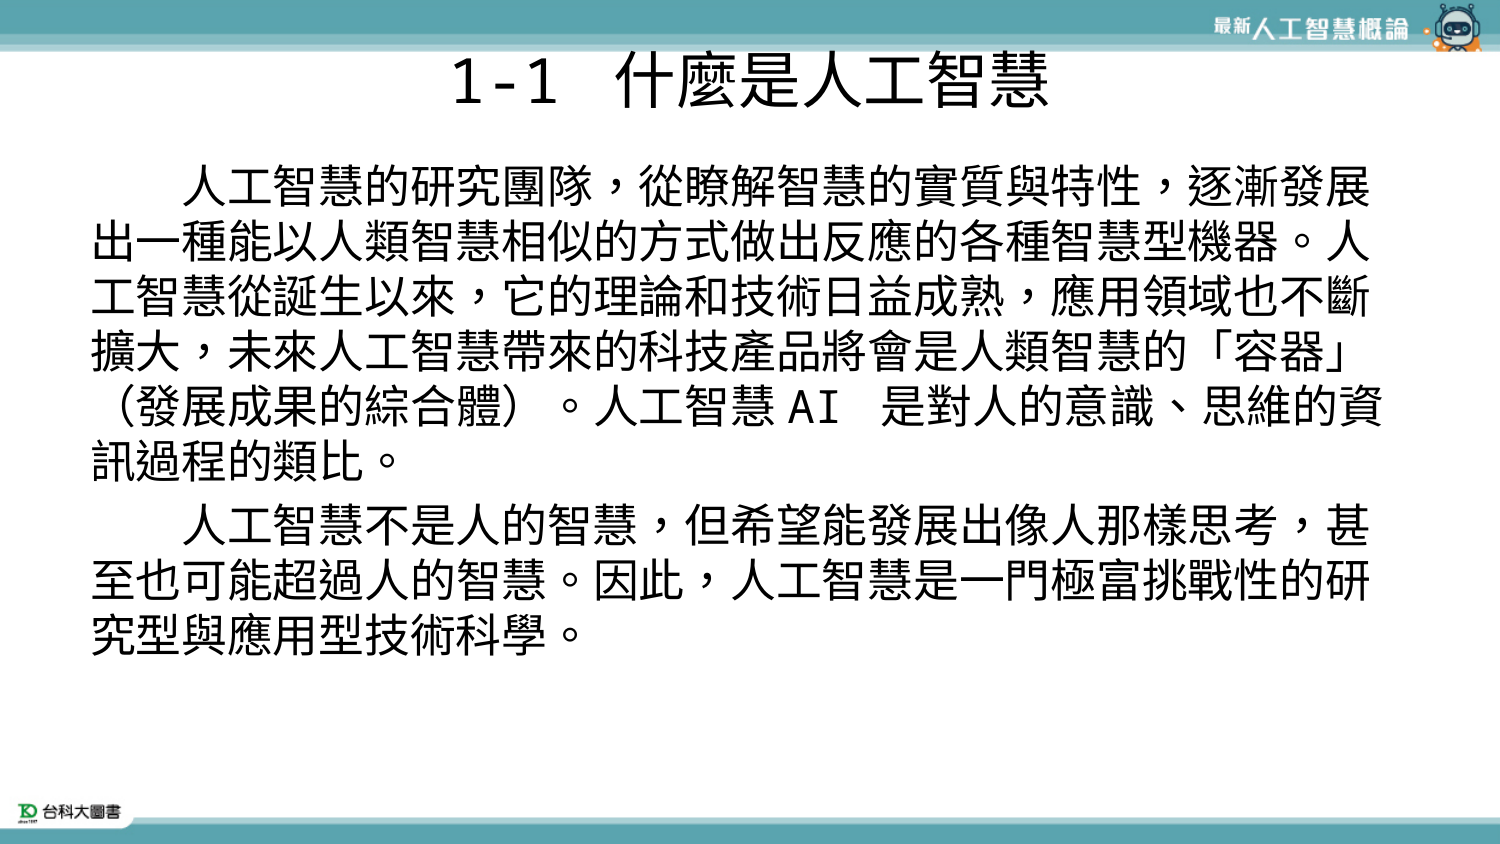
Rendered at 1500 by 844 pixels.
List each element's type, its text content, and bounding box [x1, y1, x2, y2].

list 人工智慧的研究團隊，從瞭解智慧的實質與特性，逐漸發展出一種能以人類智慧相似的方式做出反應的各種智慧型機器。人工智慧從誕生以來，它的理論和技術日益成熟，應用領域也不斷擴大，未來人工智慧帶來的科技產品將會是人類智慧的「容器」（發展成果的綜合體）。人工智慧AI 是對人的意識、思維的資訊過程的類比。 人工智慧不是人的智慧，但希望能發展出像人那樣思考，甚至也可能超過人的智慧。因此，人工智慧是一門極富挑戰性的研究型與應用型技術科學。 [75, 150, 1425, 707]
title 1-1 什麼是人工智慧 [75, 8, 1425, 149]
picture [0, 0, 1500, 844]
